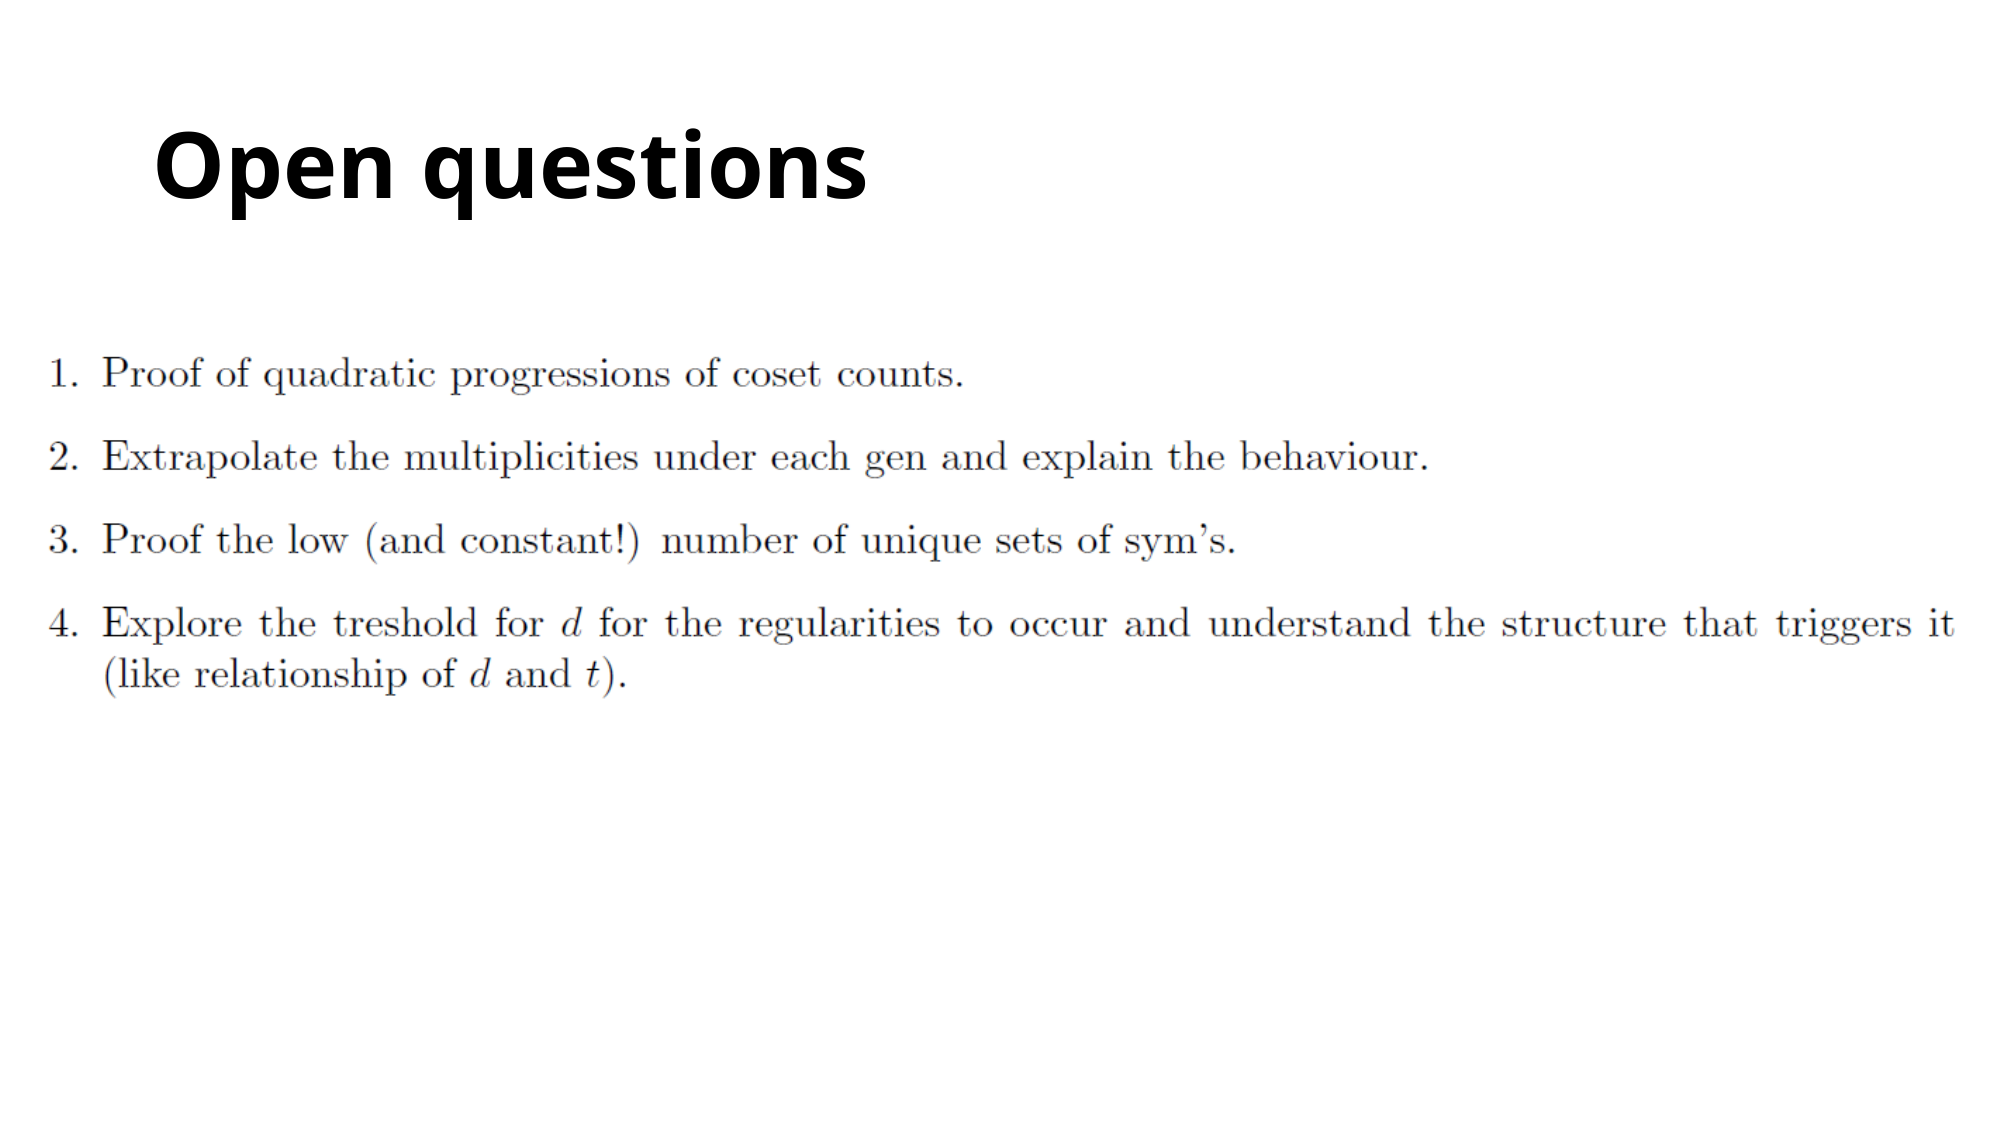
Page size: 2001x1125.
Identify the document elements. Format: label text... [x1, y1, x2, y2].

picture [31, 336, 1969, 724]
title Open questions [137, 59, 1863, 278]
